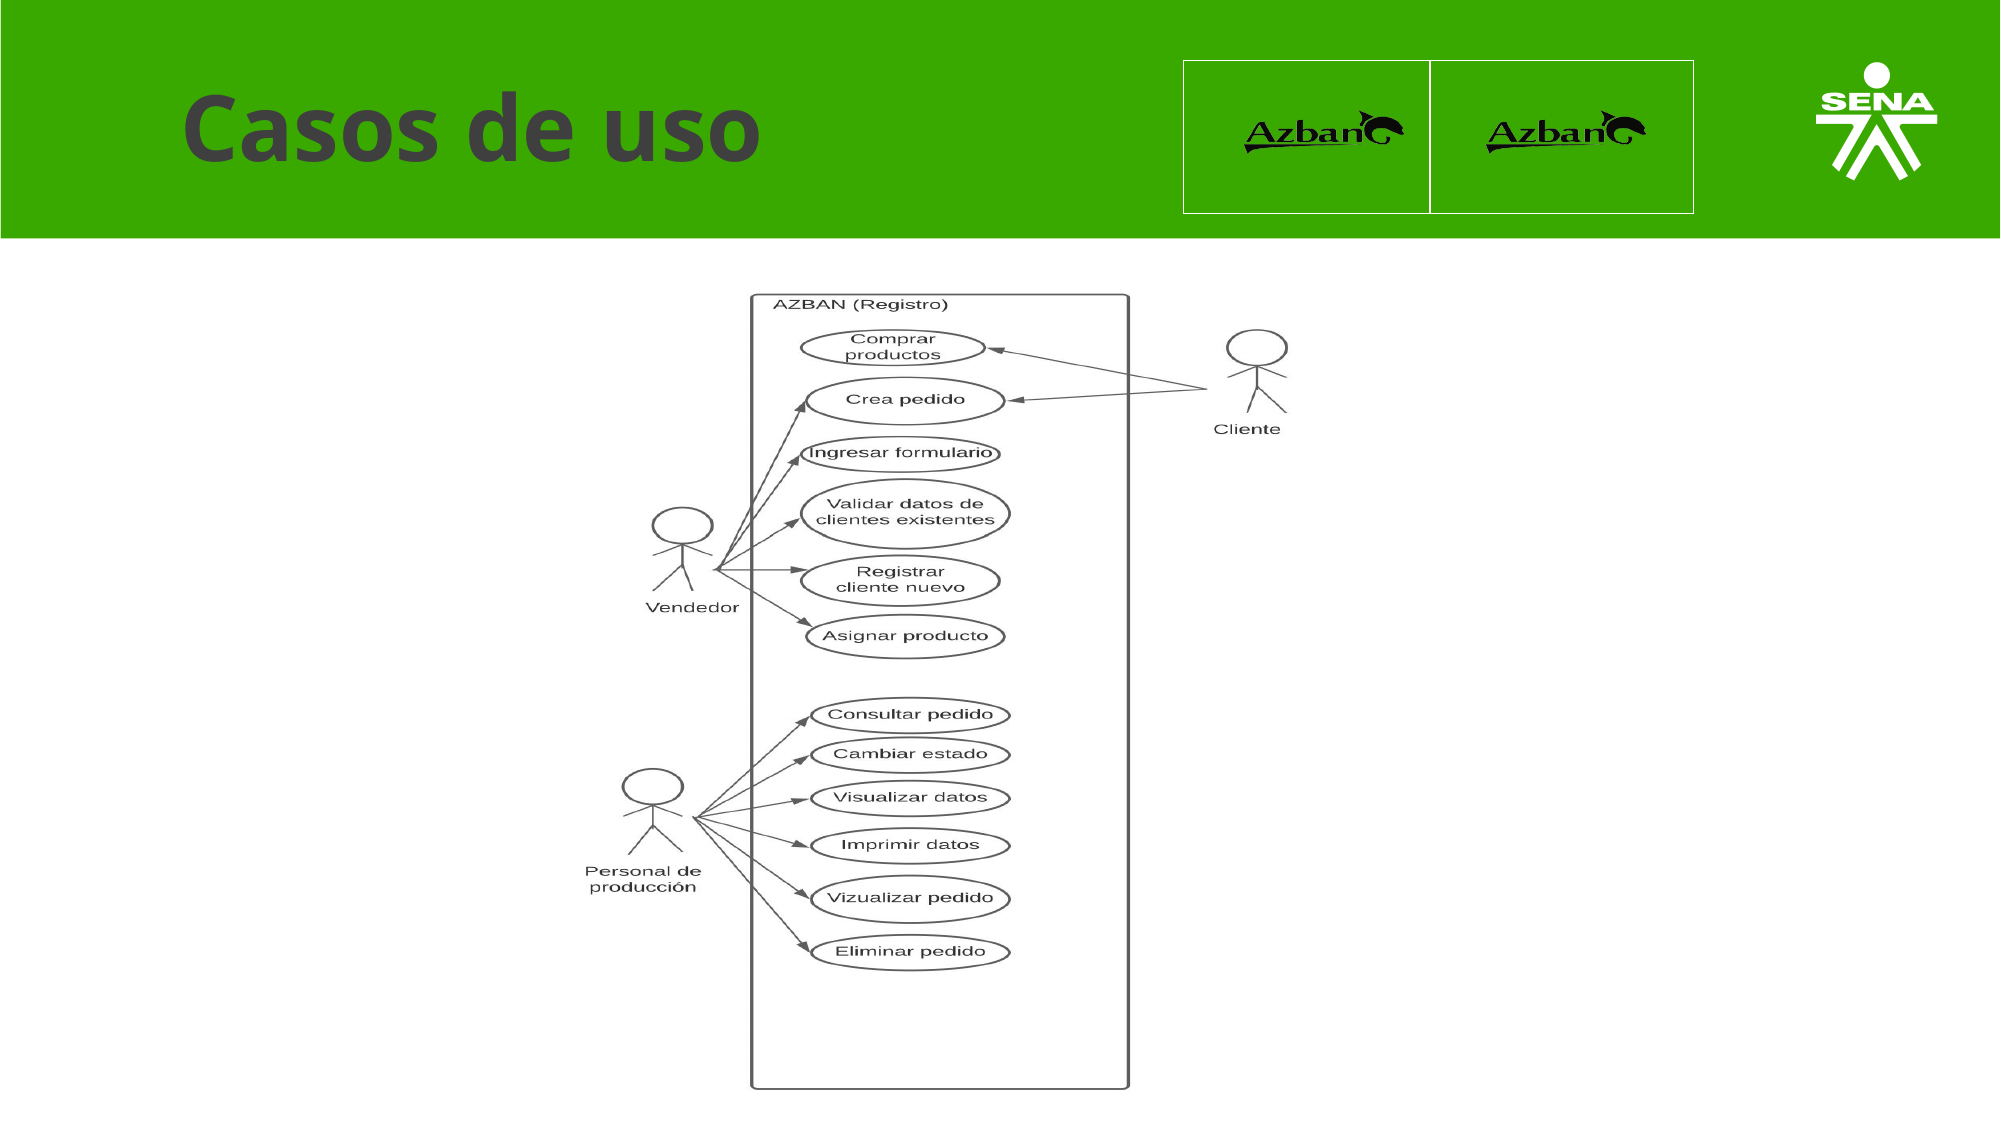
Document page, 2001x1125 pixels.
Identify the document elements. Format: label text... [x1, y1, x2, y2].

text_box [1183, 60, 1199, 214]
title Casos de uso [165, 60, 875, 199]
picture [0, 0, 2001, 1125]
text_box [1682, 60, 1694, 214]
